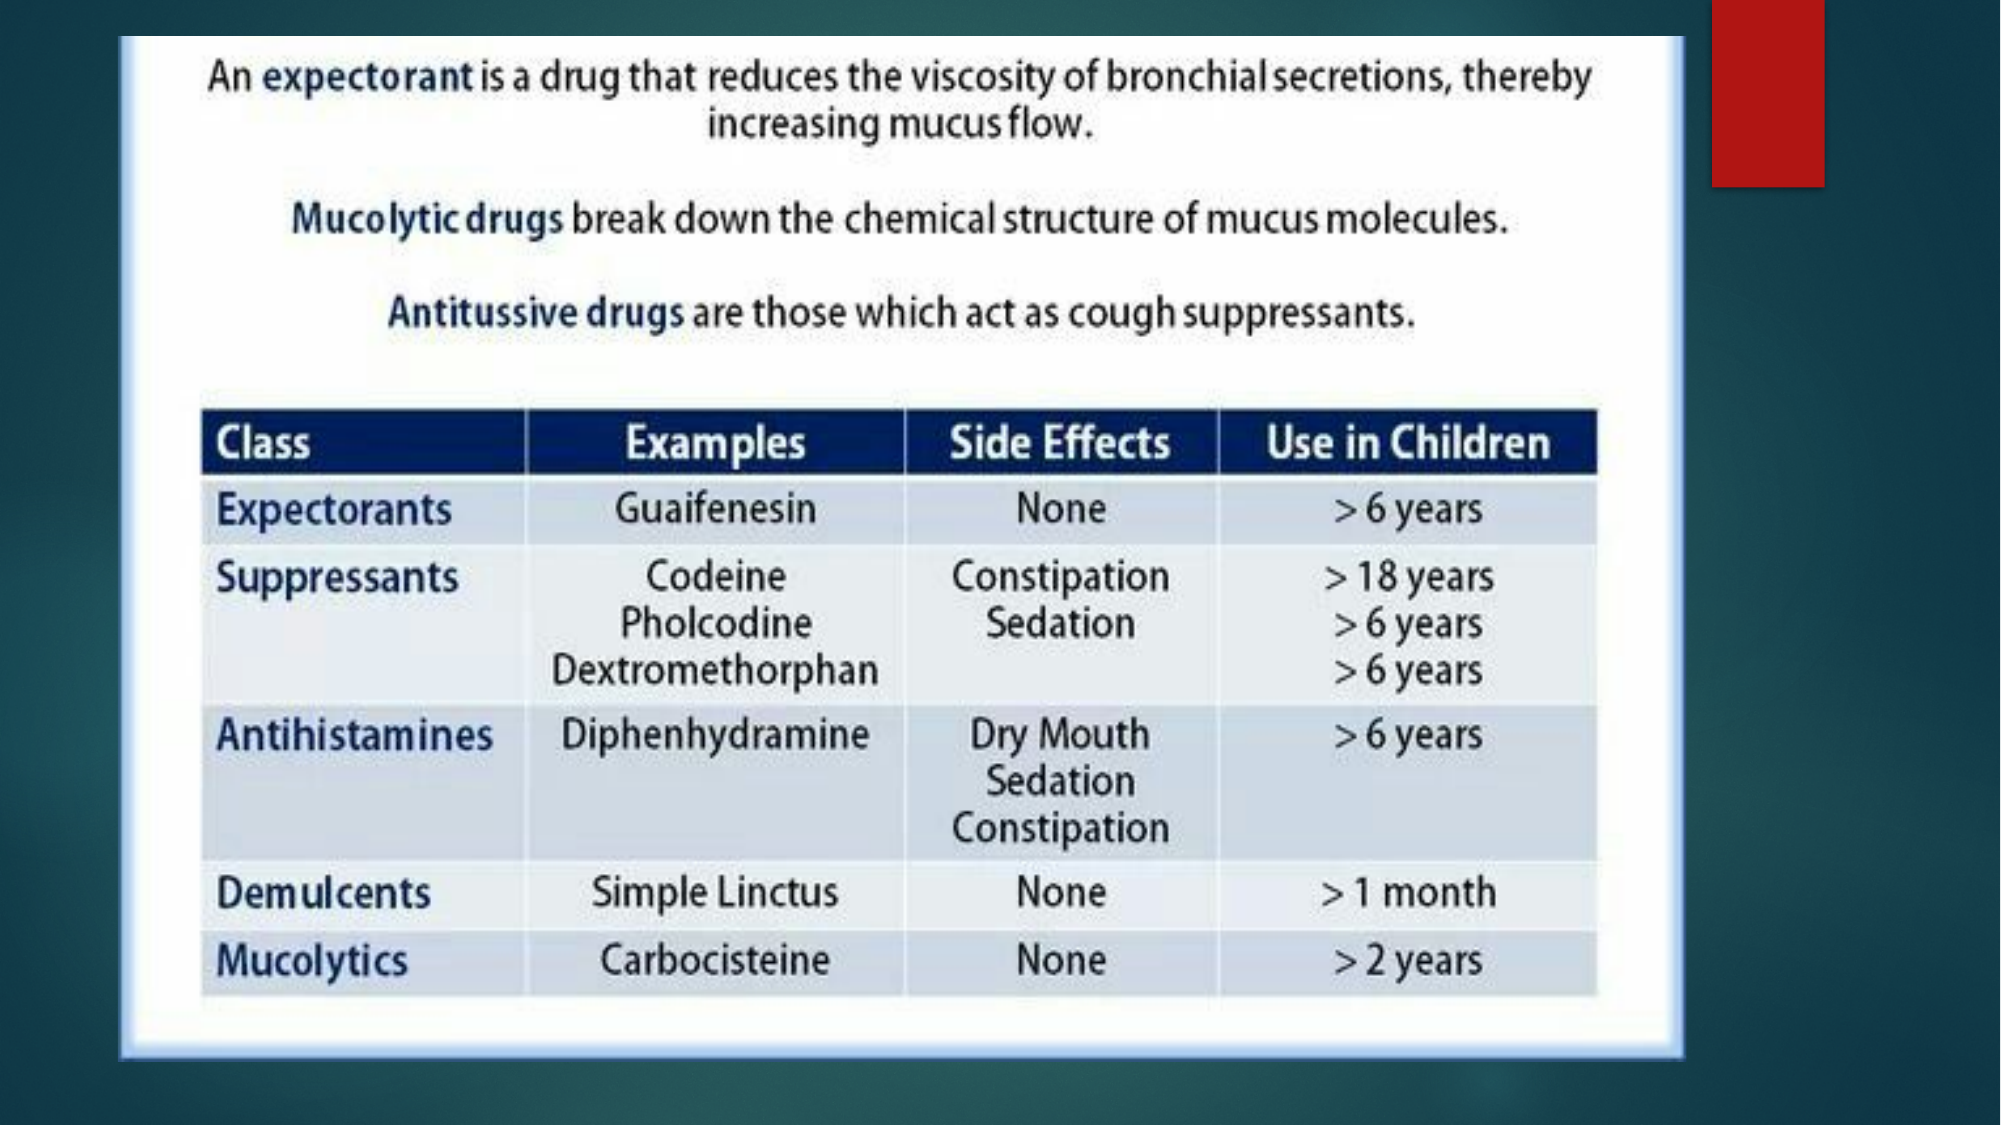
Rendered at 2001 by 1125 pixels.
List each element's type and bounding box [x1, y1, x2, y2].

picture [0, 0, 1687, 1125]
